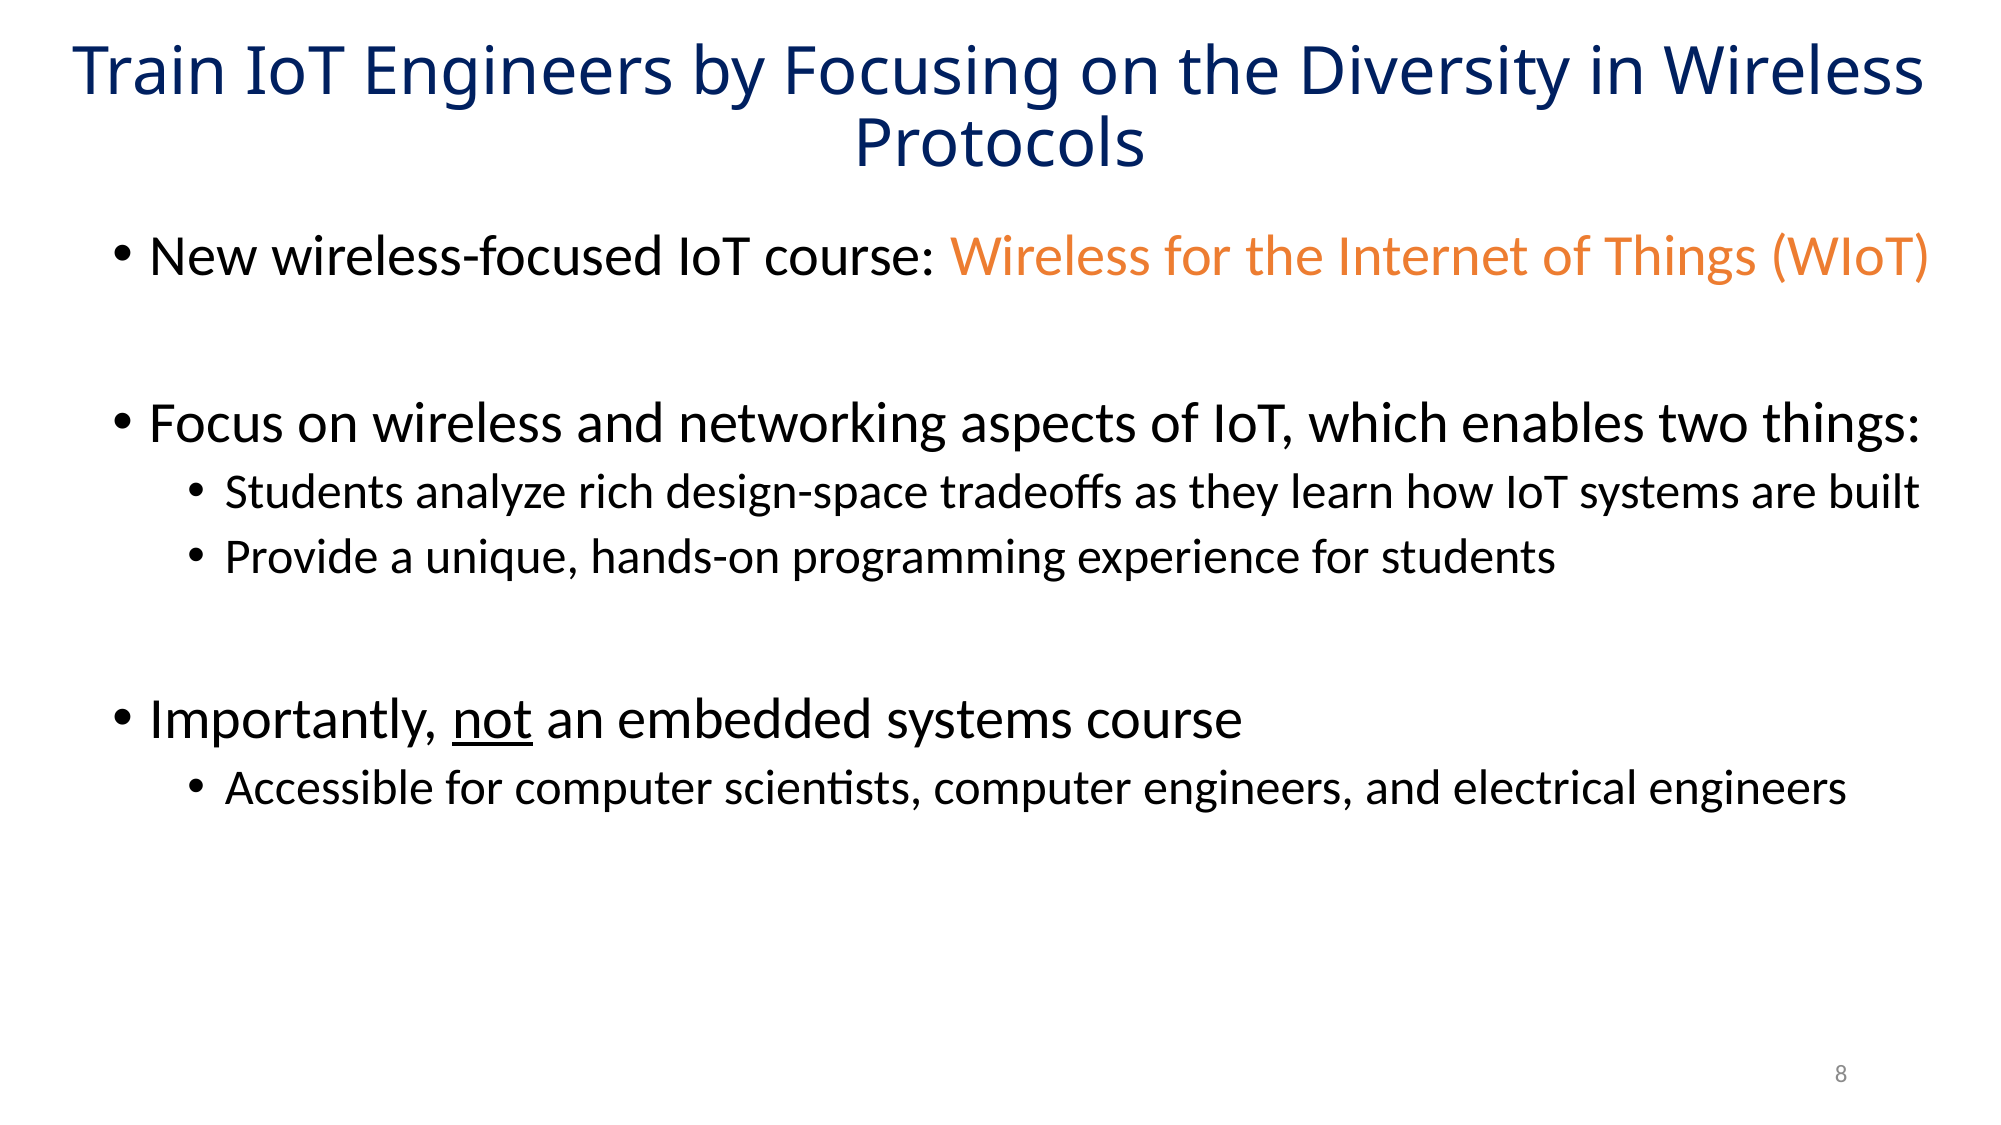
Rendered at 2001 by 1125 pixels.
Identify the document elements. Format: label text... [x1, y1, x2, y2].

slide_number 8 [1412, 1042, 1863, 1103]
list New wireless-focused IoT course: Wireless for the Internet of Things (WIoT) Focus on wireless and networking aspects of IoT, which enables two things: Students analyze rich design-space tradeoffs as they learn how IoT systems are built Provide a unique, hands-on programming experience for students Importantly, not an embedded systems course Accessible for computer scientists, computer engineers, and electrical engineers [97, 217, 1974, 1043]
title Train IoT Engineers by Focusing on the Diversity in Wireless Protocols [0, 0, 2000, 218]
